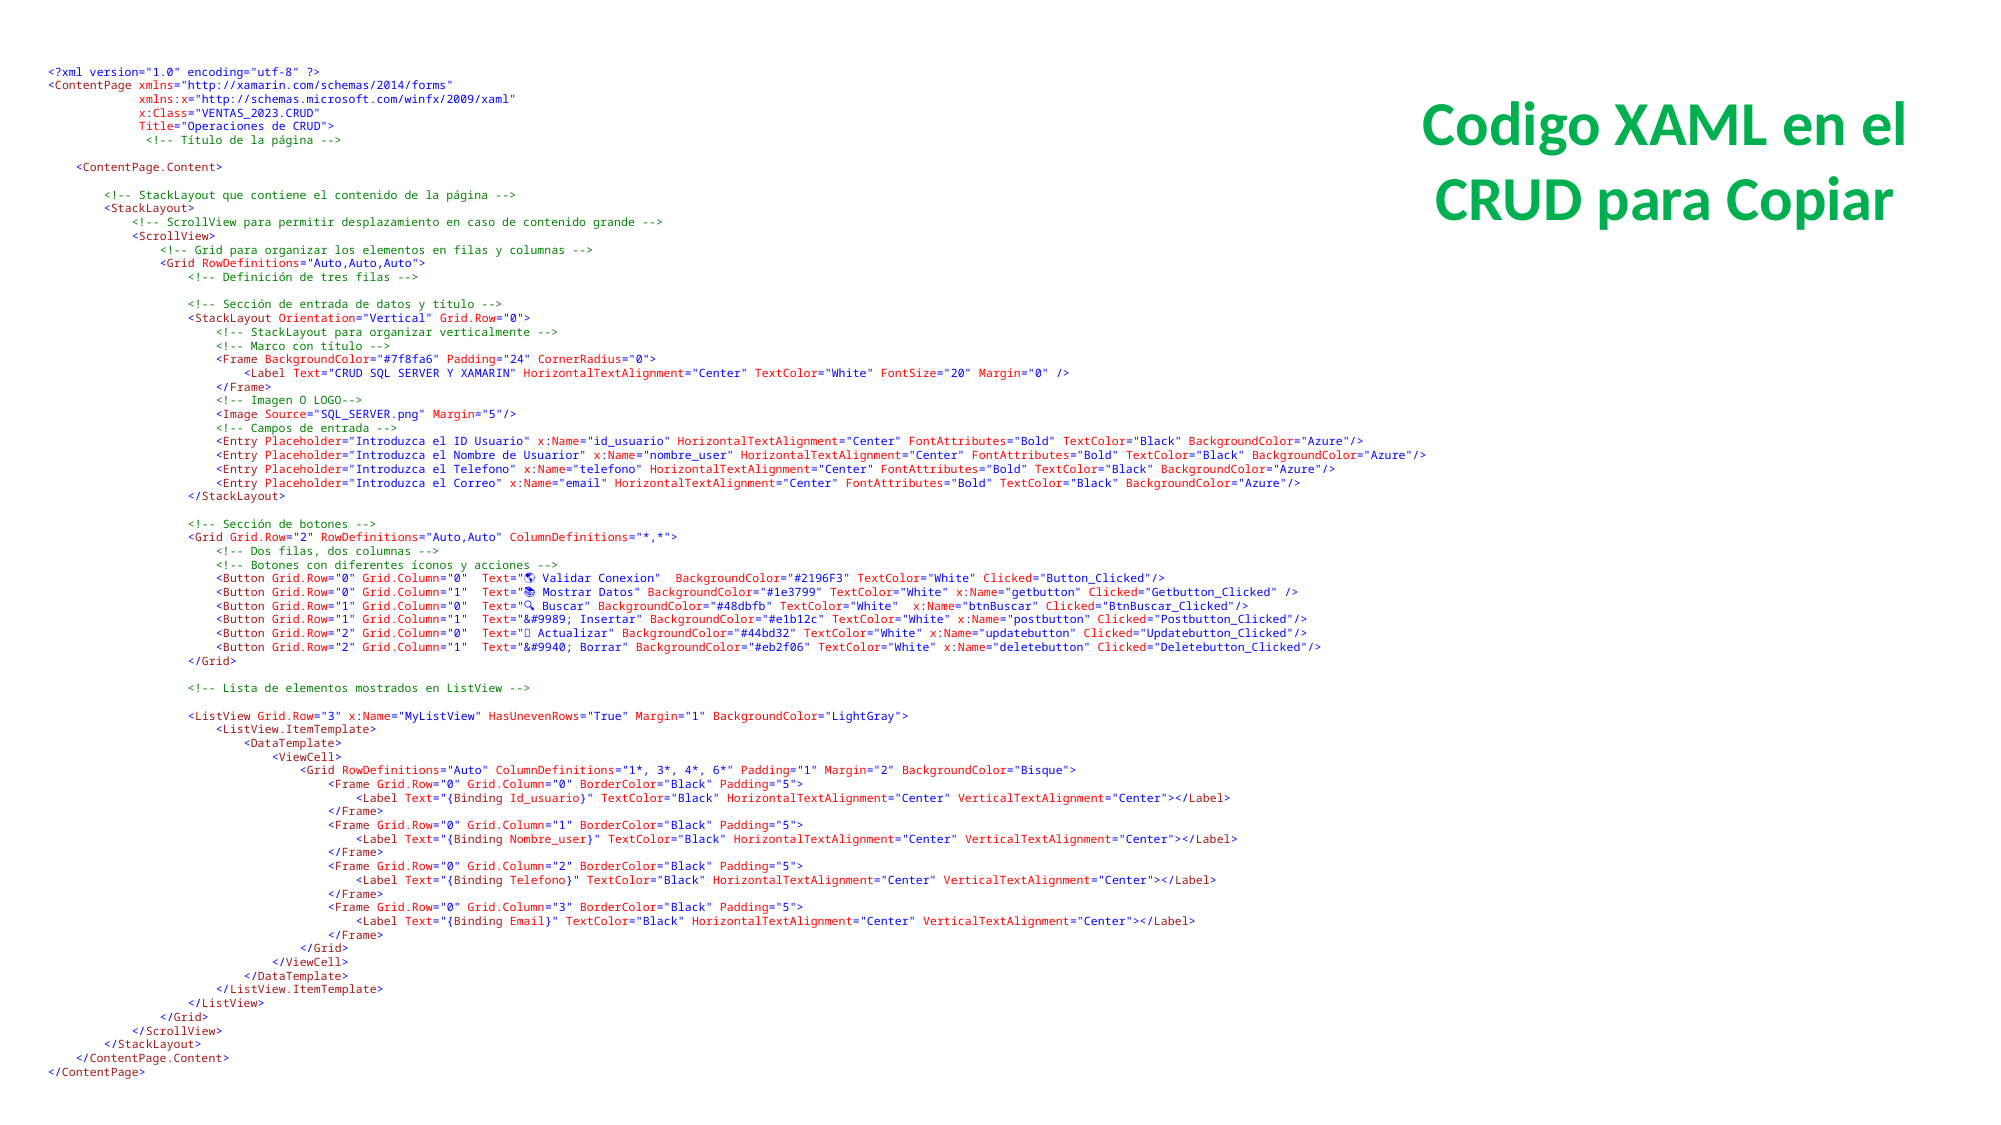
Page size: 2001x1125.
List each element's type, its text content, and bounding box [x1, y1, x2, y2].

text_box Codigo XAML en el CRUD para Copiar [1395, 76, 1936, 241]
text_box <?xml version="1.0" encoding="utf-8" ?> <ContentPage xmlns="http://xamarin.com/schemas/2014/forms" xmlns:x="http://schemas.microsoft.com/winfx/2009/xaml" x:Class="VENTAS_2023.CRUD" Title="Operaciones de CRUD"> <!-- Título de la página --> <ContentPage.Content> <!-- StackLayout que contiene el contenido de la página --> <StackLayout> <!-- ScrollView para permitir desplazamiento en caso de contenido grande --> <ScrollView> <!-- Grid para organizar los elementos en filas y columnas --> <Grid RowDefinitions="Auto,Auto,Auto"> <!-- Definición de tres filas --> <!-- Sección de entrada de datos y título --> <StackLayout Orientation="Vertical" Grid.Row="0"> <!-- StackLayout para organizar verticalmente --> <!-- Marco con título --> <Frame BackgroundColor="#7f8fa6" Padding="24" CornerRadius="0"> <Label Text="CRUD SQL SERVER Y XAMARIN" HorizontalTextAlignment="Center" TextColor="White" FontSize="20" Margin="0" /> </Frame> <!-- Imagen O LOGO--> <Image Source="SQL_SERVER.png" Margin="5"/> <!-- Campos de entrada --> <Entry Placeholder="Introduzca el ID Usuario" x:Name="id_usuario" HorizontalTextAlignment="Center" FontAttributes="Bold" TextColor="Black" BackgroundColor="Azure"/> <Entry Placeholder="Introduzca el Nombre de Usuarior" x:Name="nombre_user" HorizontalTextAlignment="Center" FontAttributes="Bold" TextColor="Black" BackgroundColor="Azure"/> <Entry Placeholder="Introduzca el Telefono" x:Name="telefono" HorizontalTextAlignment="Center" FontAttributes="Bold" TextColor="Black" BackgroundColor="Azure"/> <Entry Placeholder="Introduzca el Correo" x:Name="email" HorizontalTextAlignment="Center" FontAttributes="Bold" TextColor="Black" BackgroundColor="Azure"/> </StackLayout> <!-- Sección de botones --> <Grid Grid.Row="2" RowDefinitions="Auto,Auto" ColumnDefinitions="*,*"> <!-- Dos filas, dos columnas --> <!-- Botones con diferentes íconos y acciones --> <Button Grid.Row="0" Grid.Column="0" Text="🌎 Validar Conexion" BackgroundColor="#2196F3" TextColor="White" Clicked="Button_Clicked"/> <Button Grid.Row="0" Grid.Column="1" Text="📚 Mostrar Datos" BackgroundColor="#1e3799" TextColor="White" x:Name="getbutton" Clicked="Getbutton_Clicked" /> <Button Grid.Row="1" Grid.Column="0" Text="🔍 Buscar" BackgroundColor="#48dbfb" TextColor="White" x:Name="btnBuscar" Clicked="BtnBuscar_Clicked"/> <Button Grid.Row="1" Grid.Column="1" Text="&#9989; Insertar" BackgroundColor="#e1b12c" TextColor="White" x:Name="postbutton" Clicked="Postbutton_Clicked"/> <Button Grid.Row="2" Grid.Column="0" Text="📝 Actualizar" BackgroundColor="#44bd32" TextColor="White" x:Name="updatebutton" Clicked="Updatebutton_Clicked"/> <Button Grid.Row="2" Grid.Column="1" Text="&#9940; Borrar" BackgroundColor="#eb2f06" TextColor="White" x:Name="deletebutton" Clicked="Deletebutton_Clicked"/> </Grid> <!-- Lista de elementos mostrados en ListView --> <ListView Grid.Row="3" x:Name="MyListView" HasUnevenRows="True" Margin="1" BackgroundColor="LightGray"> <ListView.ItemTemplate> <DataTemplate> <ViewCell> <Grid RowDefinitions="Auto" ColumnDefinitions="1*, 3*, 4*, 6*" Padding="1" Margin="2" BackgroundColor="Bisque"> <Frame Grid.Row="0" Grid.Column="0" BorderColor="Black" Padding="5"> <Label Text="{Binding Id_usuario}" TextColor="Black" HorizontalTextAlignment="Center" VerticalTextAlignment="Center"></Label> </Frame> <Frame Grid.Row="0" Grid.Column="1" BorderColor="Black" Padding="5"> <Label Text="{Binding Nombre_user}" TextColor="Black" HorizontalTextAlignment="Center" VerticalTextAlignment="Center"></Label> </Frame> <Frame Grid.Row="0" Grid.Column="2" BorderColor="Black" Padding="5"> <Label Text="{Binding Telefono}" TextColor="Black" HorizontalTextAlignment="Center" VerticalTextAlignment="Center"></Label> </Frame> <Frame Grid.Row="0" Grid.Column="3" BorderColor="Black" Padding="5"> <Label Text="{Binding Email}" TextColor="Black" HorizontalTextAlignment="Center" VerticalTextAlignment="Center"></Label> </Frame> </Grid> </ViewCell> </DataTemplate> </ListView.ItemTemplate> </ListView> </Grid> </ScrollView> </StackLayout> </ContentPage.Content> </ContentPage> [33, 57, 1967, 1086]
